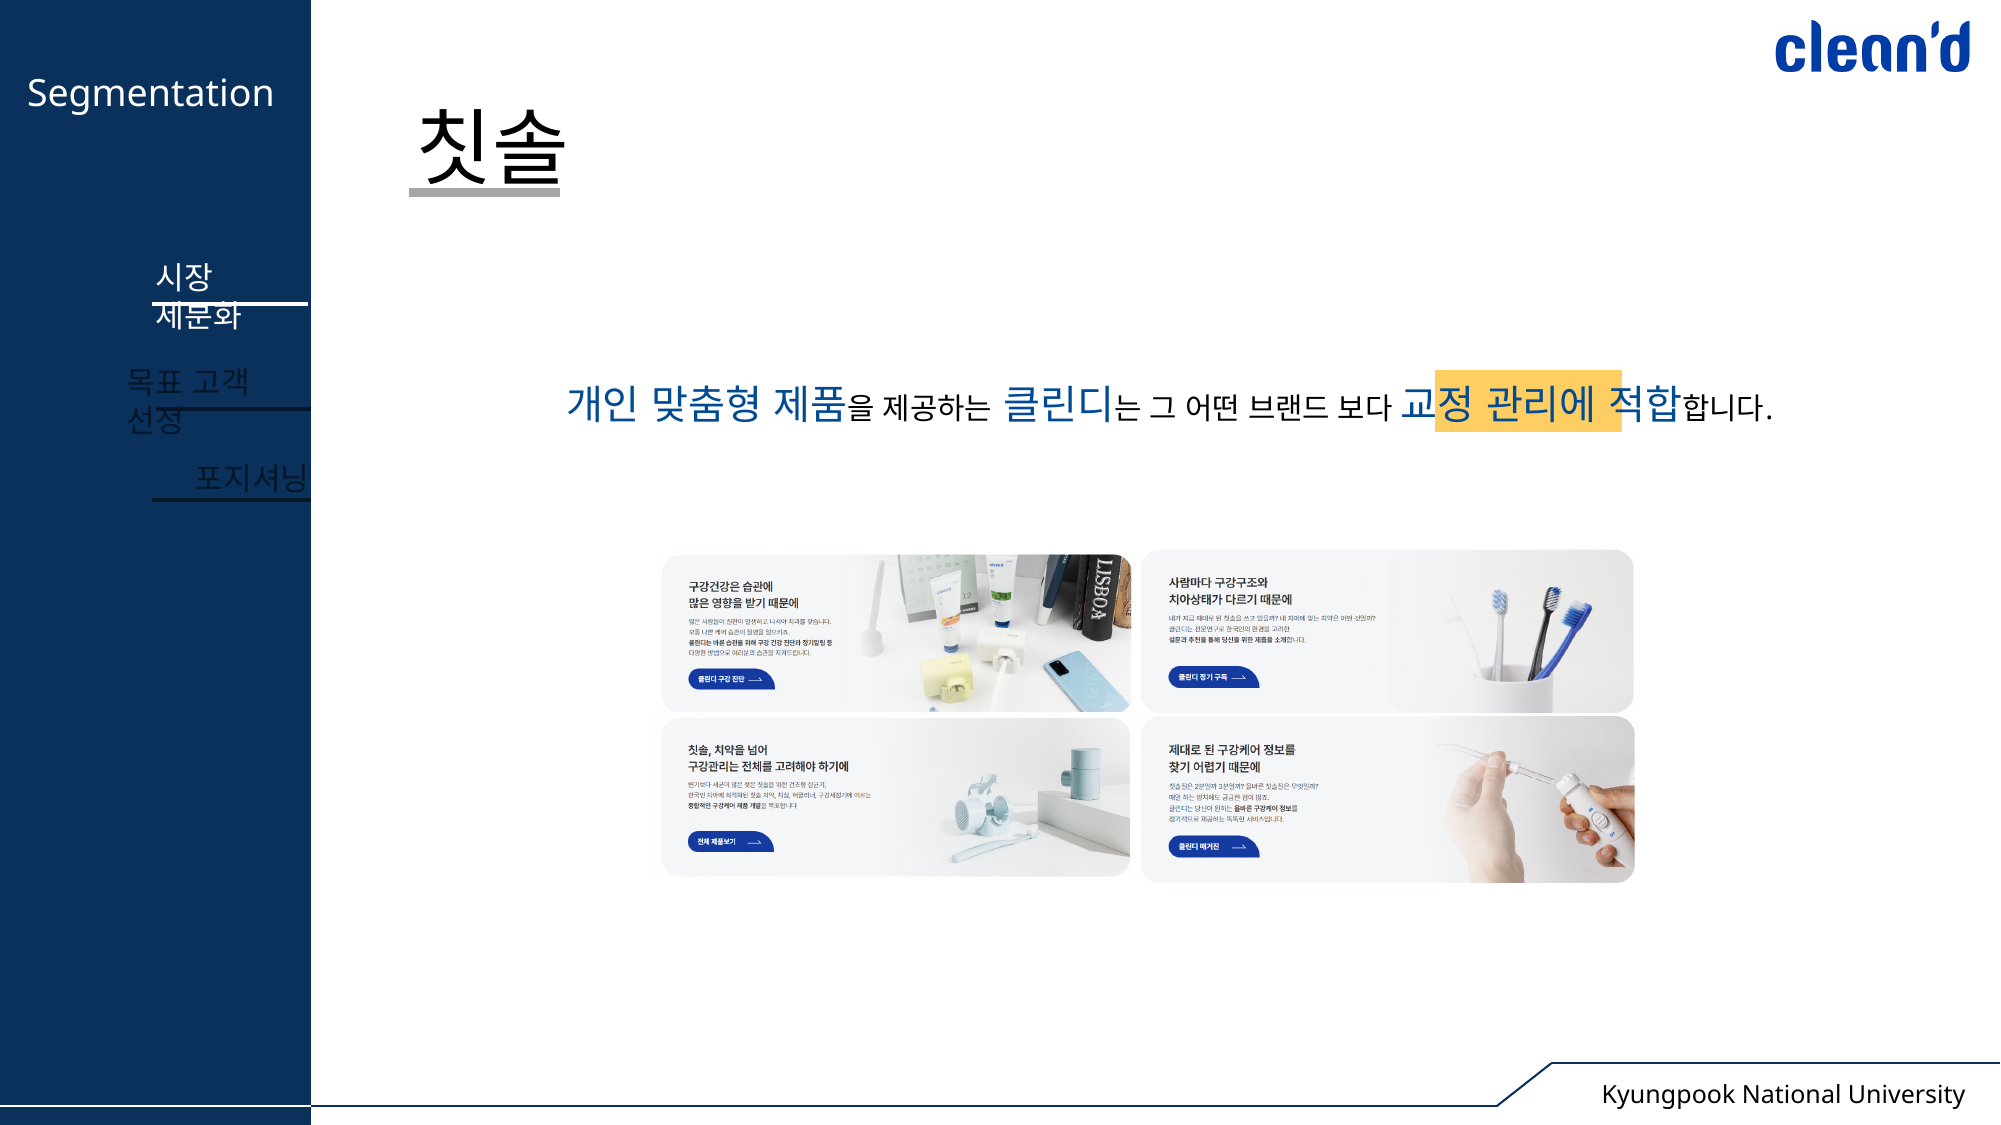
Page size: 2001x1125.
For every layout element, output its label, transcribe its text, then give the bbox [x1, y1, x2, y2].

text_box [356, 370, 1984, 883]
text_box Segmentation [12, 61, 334, 122]
text_box 칫솔 [401, 88, 820, 203]
text_box Kyungpook National University [1586, 1107, 2000, 1117]
text_box 시장 세분화 [140, 250, 314, 341]
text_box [0, 1063, 2000, 1107]
text_box 목표 고객 선정 [111, 355, 323, 446]
text_box [0, 1107, 312, 1125]
picture [1775, 20, 1970, 72]
text_box 포지셔닝 [180, 451, 353, 504]
text_box [0, 0, 312, 1063]
